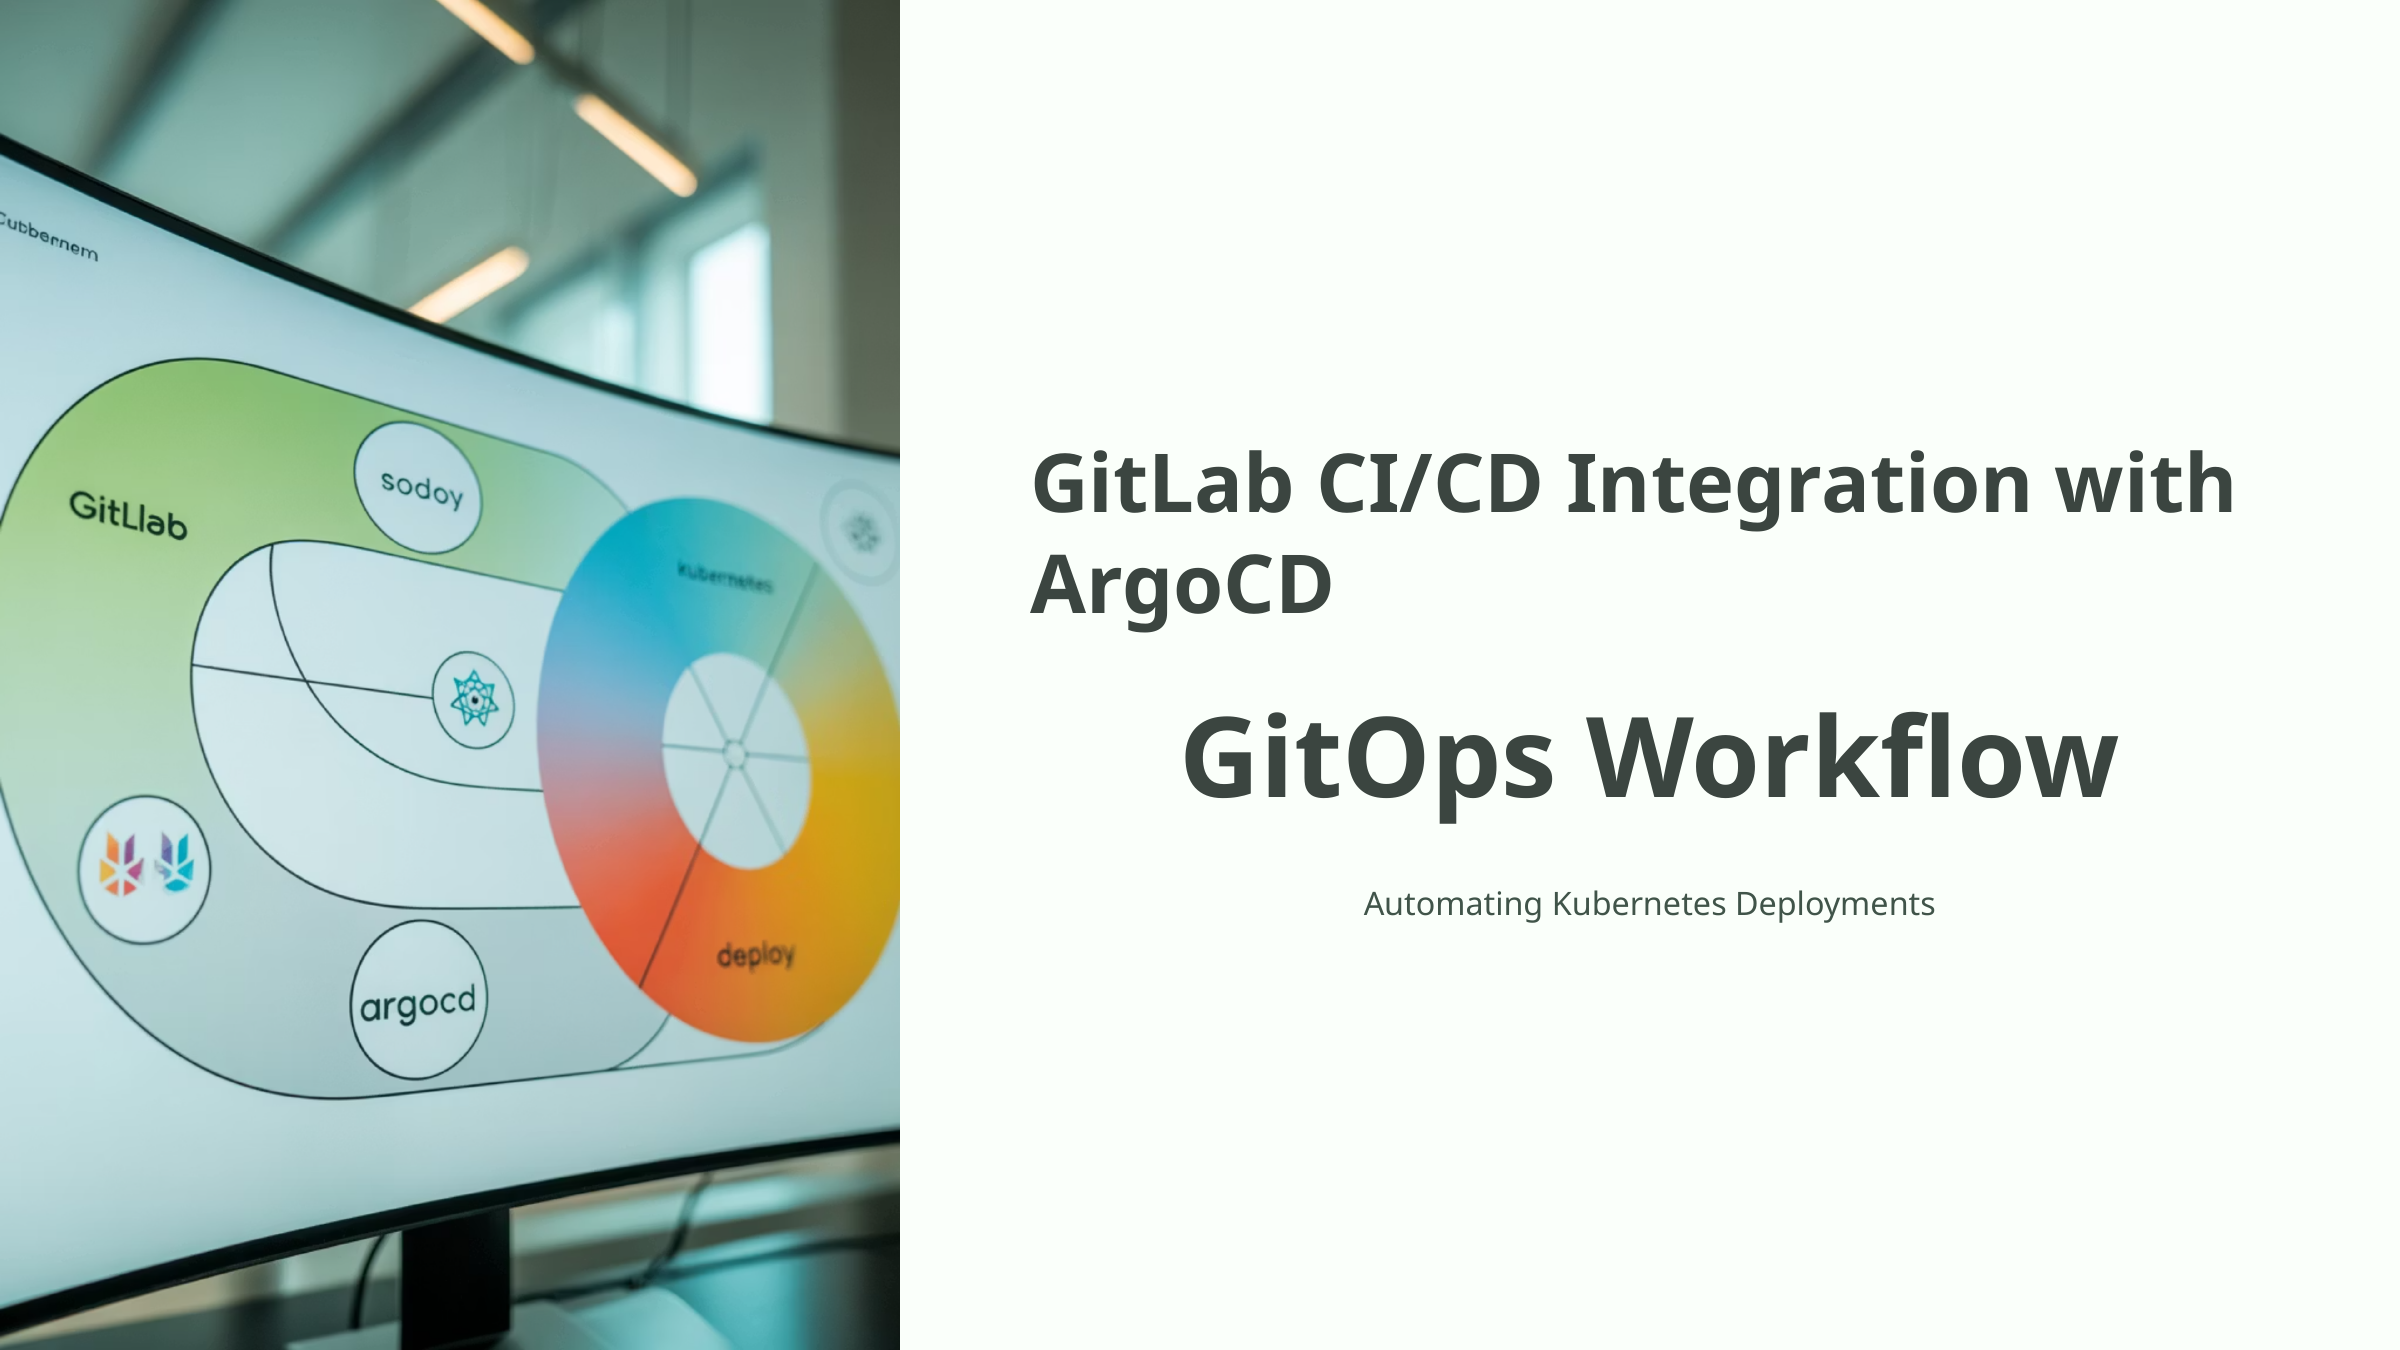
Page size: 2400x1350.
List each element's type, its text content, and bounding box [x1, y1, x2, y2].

text_box Automating Kubernetes Deployments [1030, 869, 2270, 922]
picture [0, 0, 900, 1350]
text_box GitOps Workflow [1088, 680, 2212, 821]
text_box GitLab CI/CD Integration with ArgoCD [1030, 428, 2270, 632]
